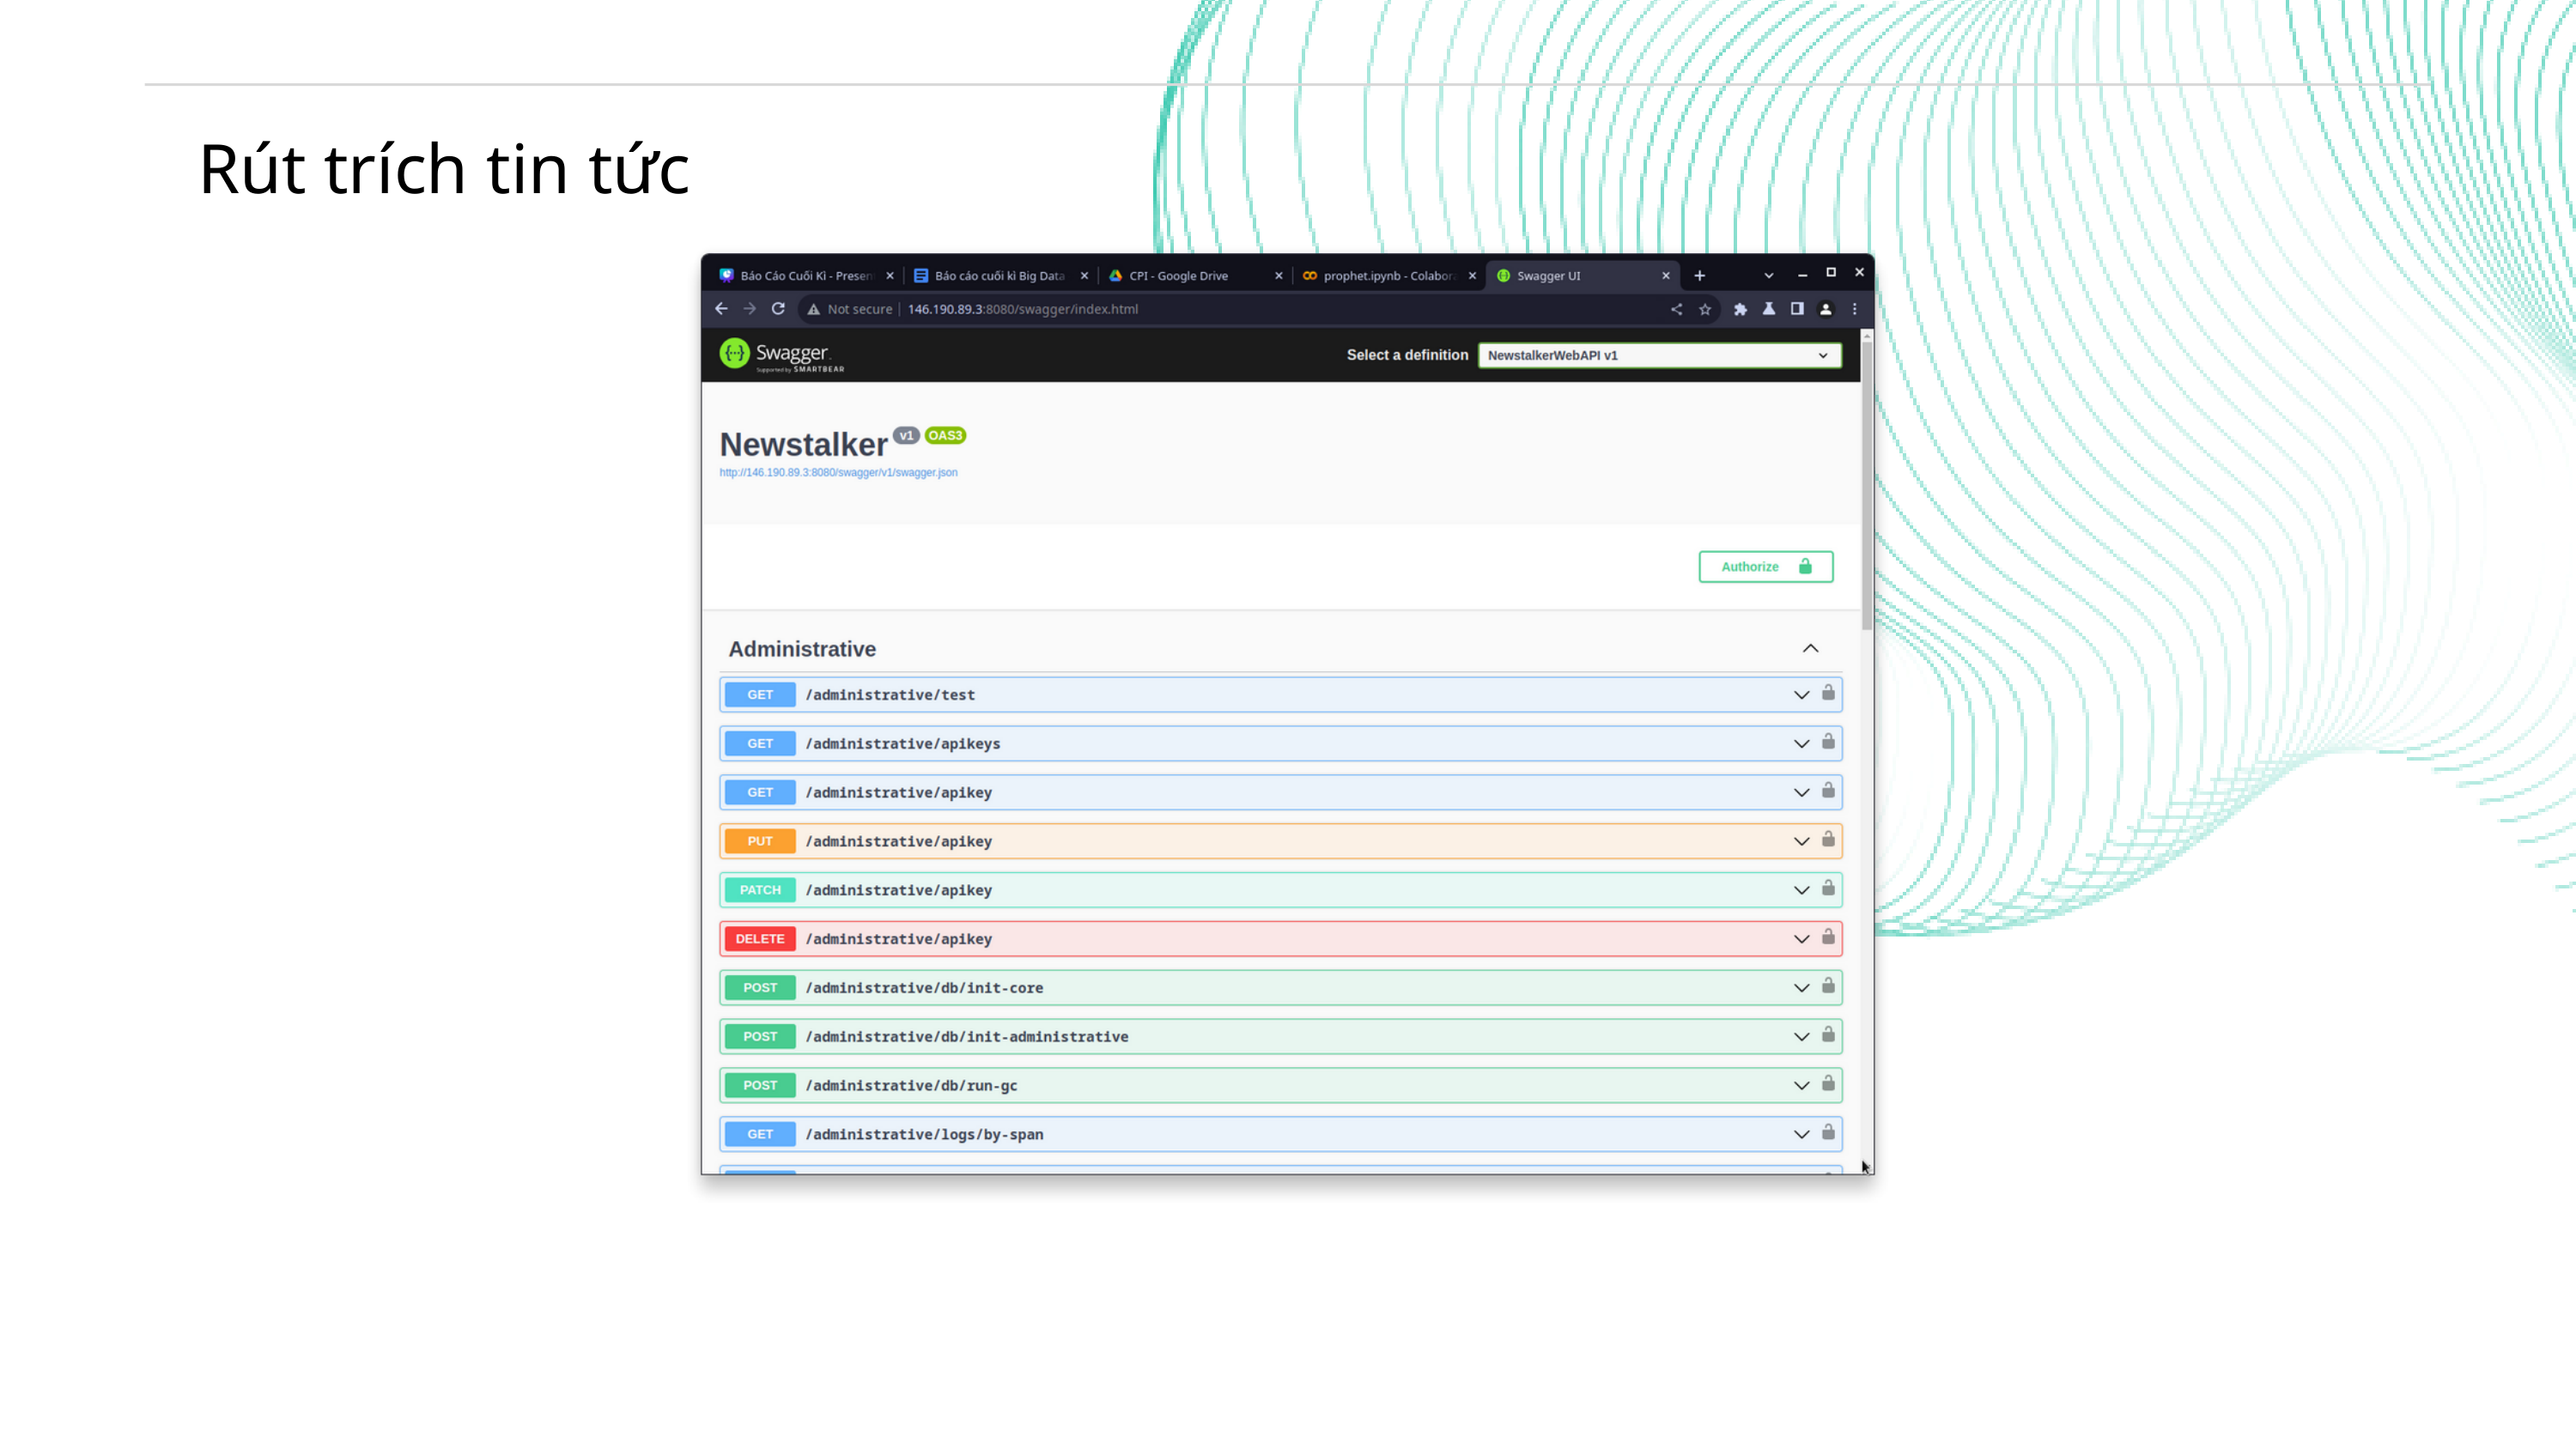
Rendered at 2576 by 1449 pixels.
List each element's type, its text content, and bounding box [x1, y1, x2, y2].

text_box [688, 246, 1888, 1203]
text_box Rút trích tin tức [172, 112, 717, 208]
text_box [1153, 0, 2576, 1023]
